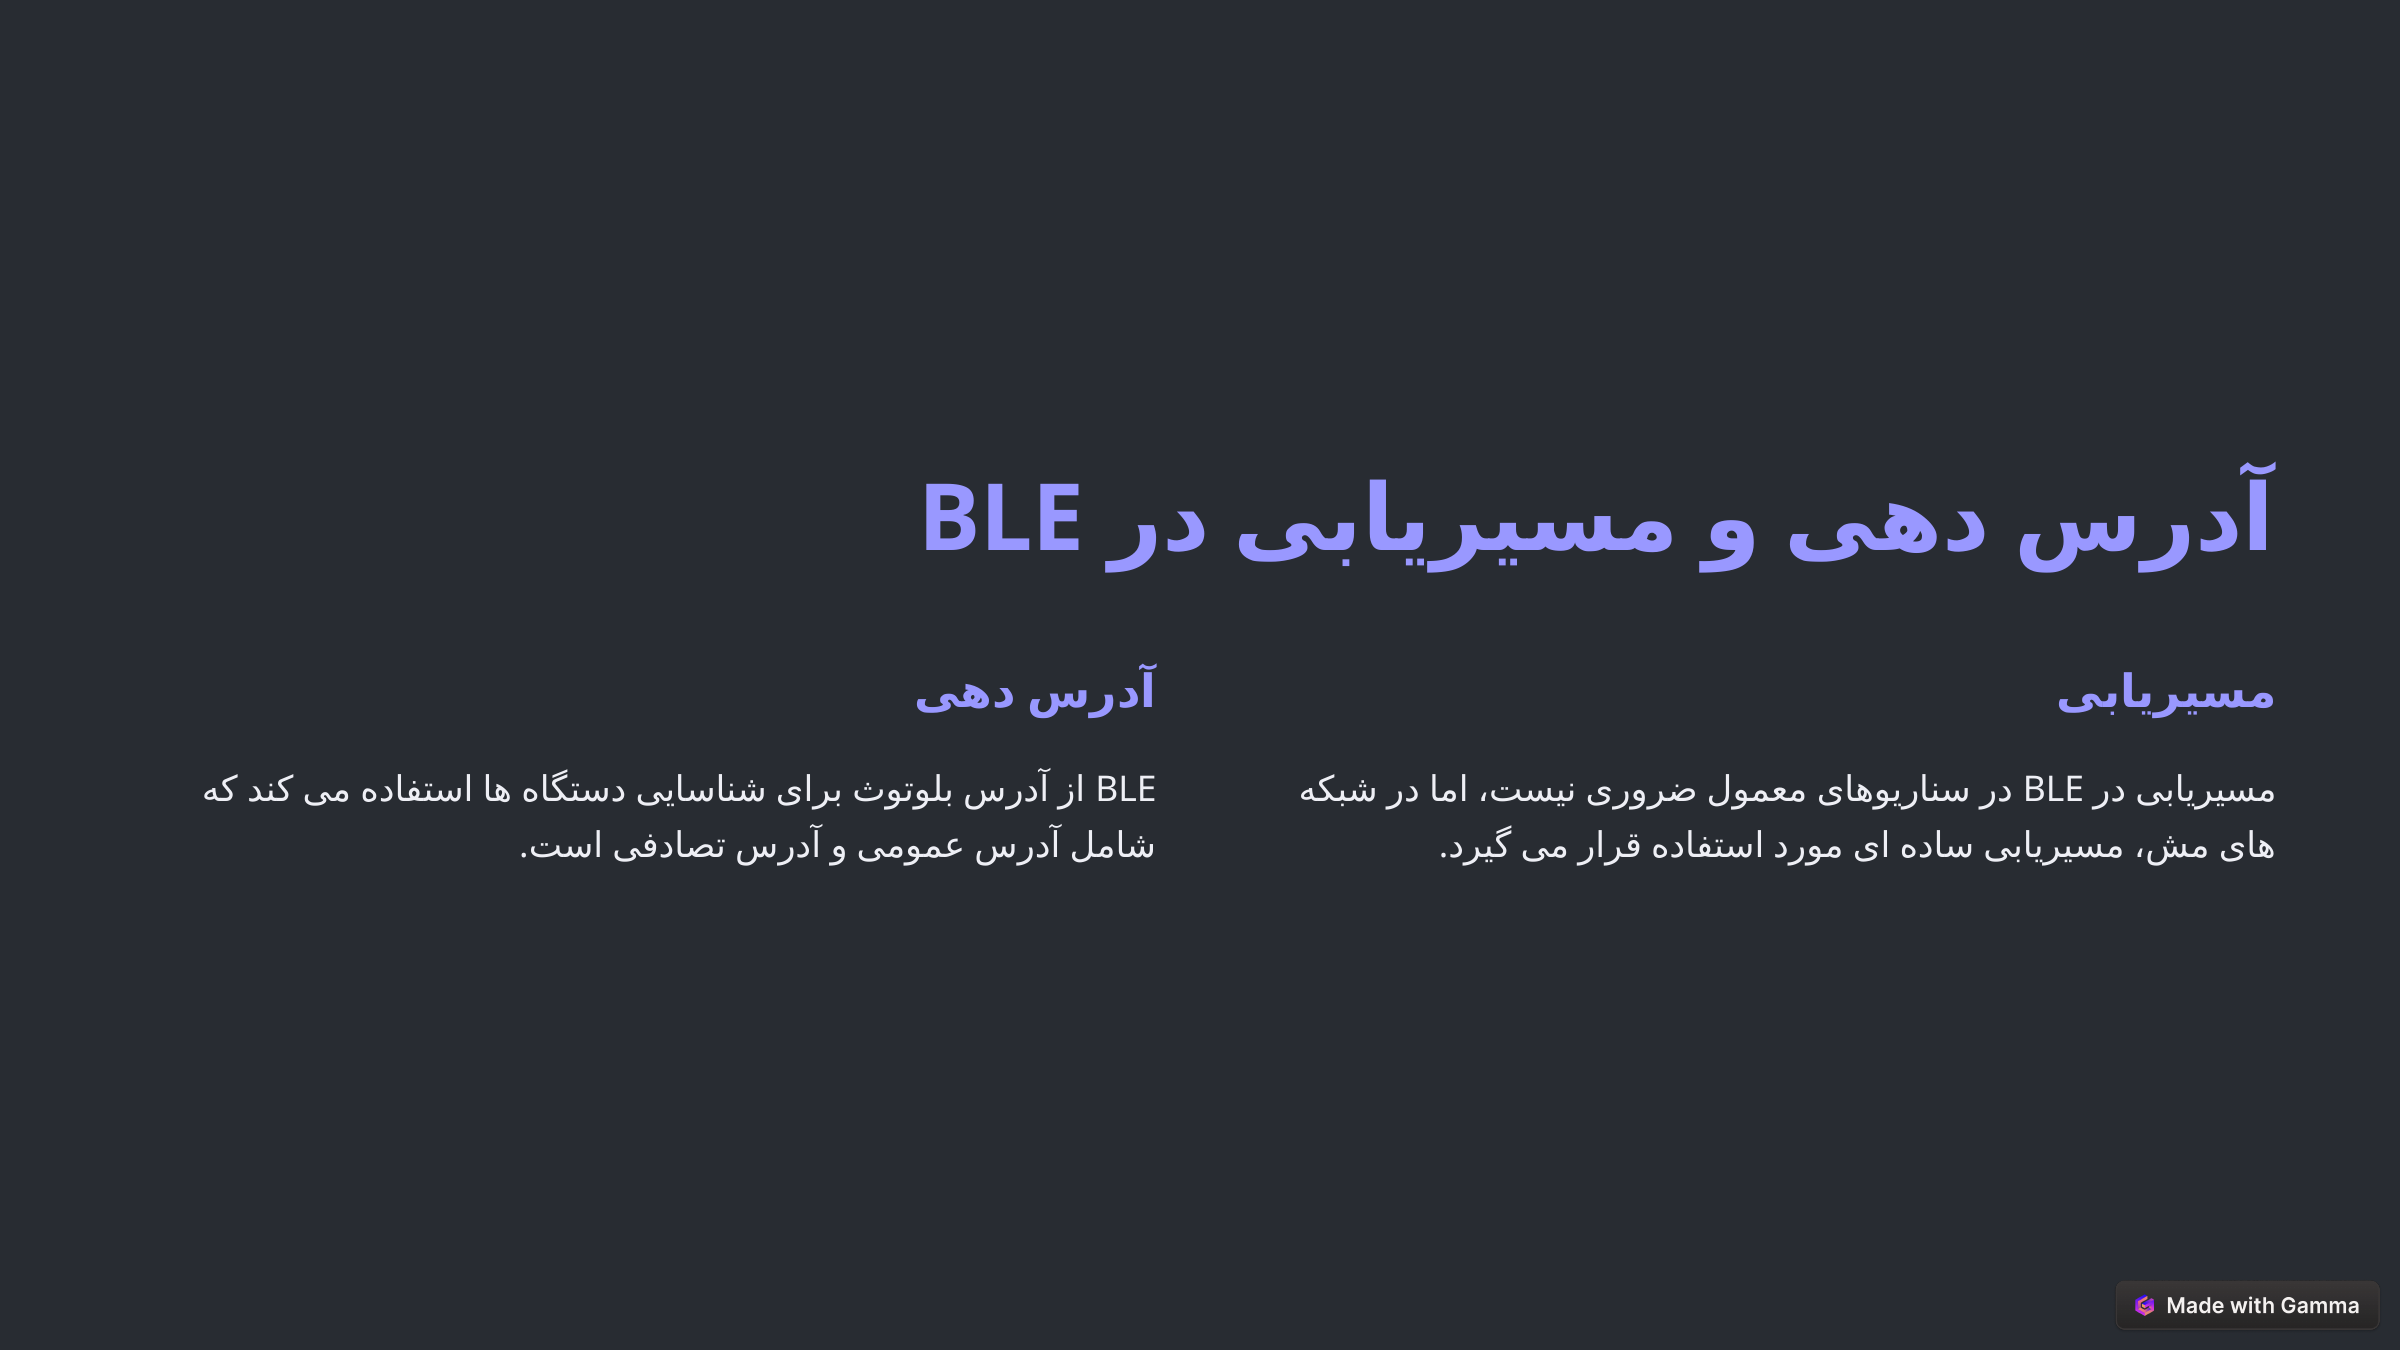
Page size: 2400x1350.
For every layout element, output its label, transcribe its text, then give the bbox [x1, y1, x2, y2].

text_box مسیریابی [1809, 657, 2277, 717]
picture [2106, 1271, 2389, 1339]
text_box مسیریابی در BLE در سناریوهای معمول ضروری نیست، اما در شبکه های مش، مسیریابی ساده ای مورد استفاده قرار می گیرد. [1244, 751, 2277, 866]
text_box آدرس دهی و مسیریابی در BLE [1164, 452, 2276, 570]
text_box آدرس دهی [688, 657, 1157, 717]
text_box BLE از آدرس بلوتوث برای شناسایی دستگاه ها استفاده می کند که شامل آدرس عمومی و آدرس تصادفی است. [124, 751, 1157, 866]
